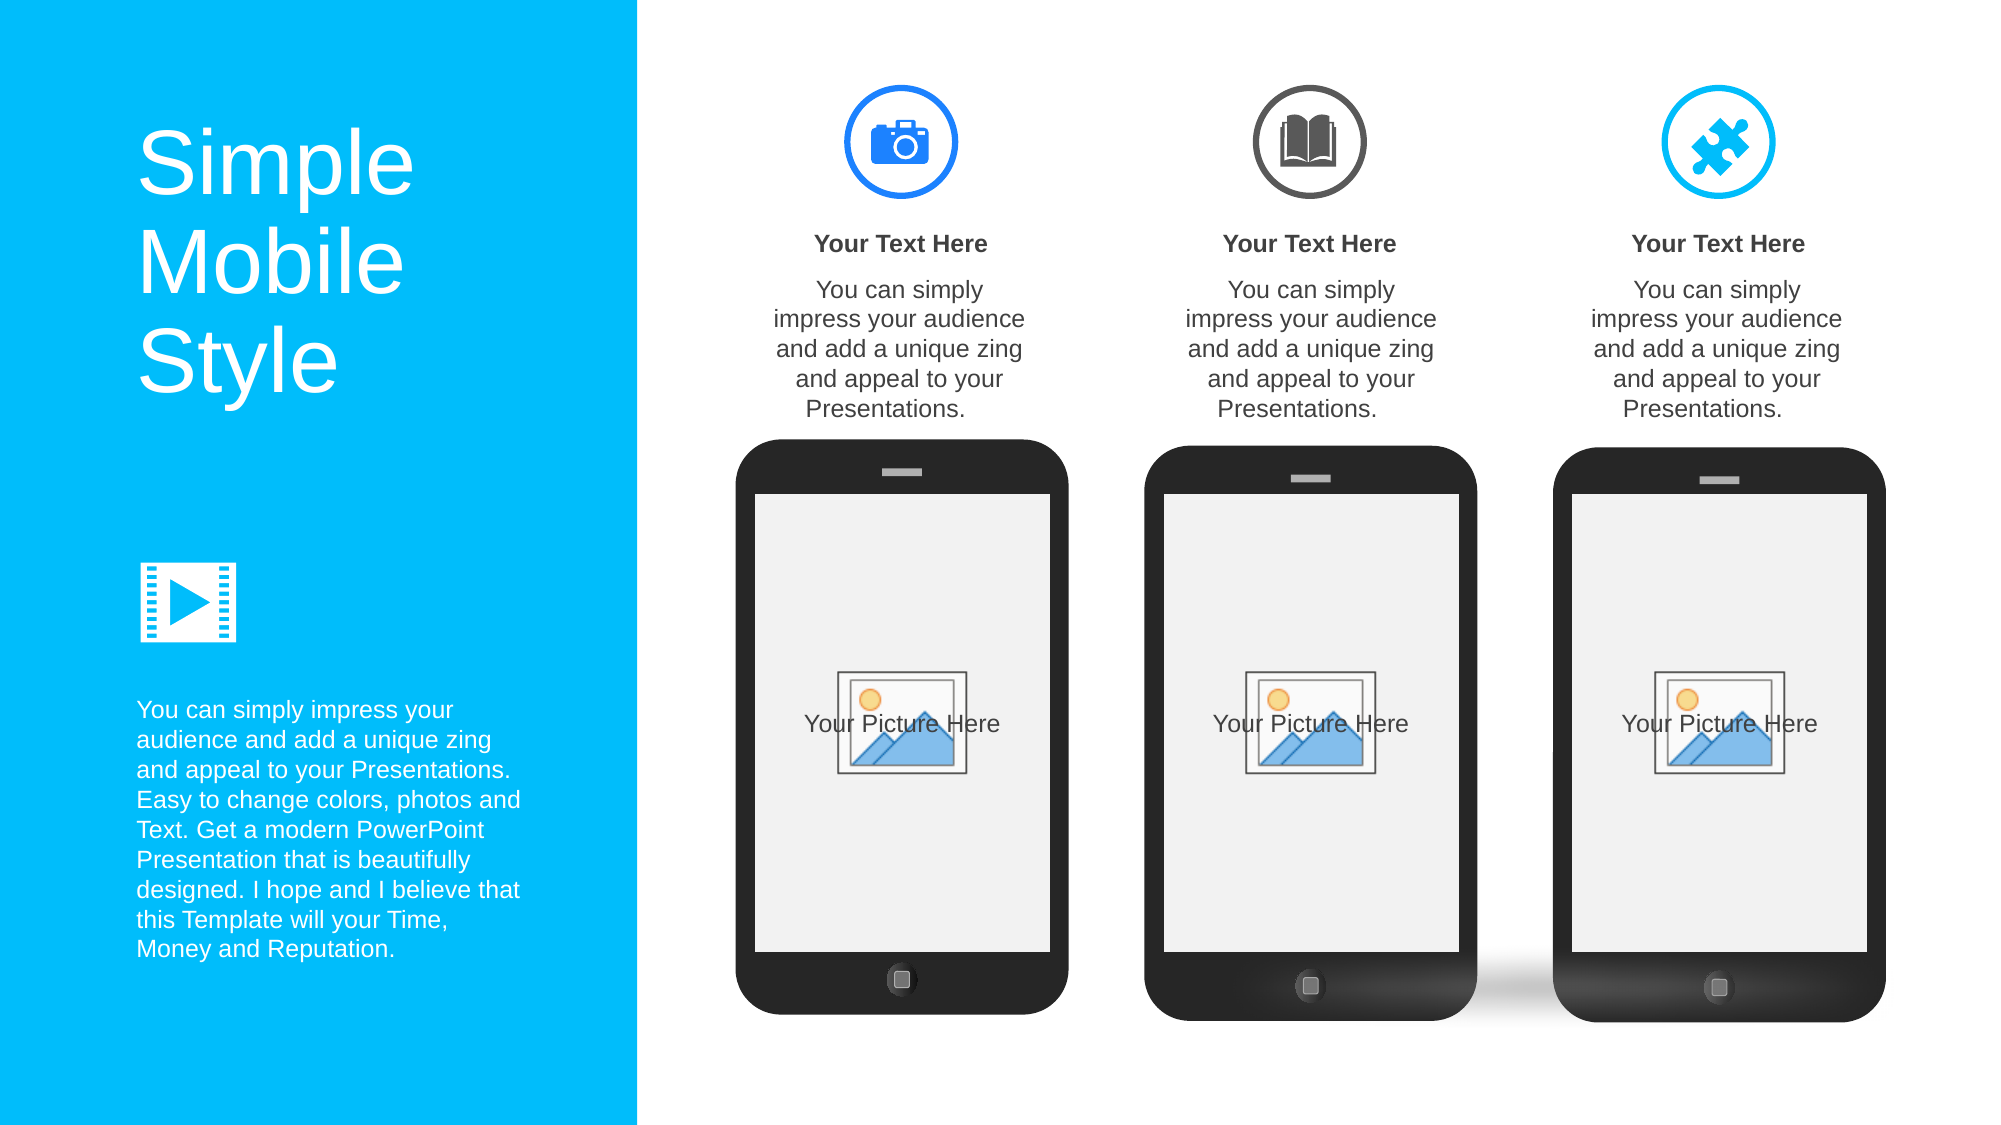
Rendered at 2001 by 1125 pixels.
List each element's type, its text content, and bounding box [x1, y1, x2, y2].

picture [1572, 493, 1868, 953]
text_box [140, 561, 237, 643]
text_box [1254, 86, 1365, 197]
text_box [755, 220, 1048, 433]
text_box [1163, 220, 1457, 433]
text_box [1689, 116, 1751, 178]
text_box You can simply impress your audience and add a unique zing and appeal to your Presentations. Easy to change colors, photos and Text. Get a modern PowerPoint Presentation that is beautifully designed. I hope and I believe that this Template will your Time, Money and Reputation. [121, 686, 542, 971]
text_box [1663, 86, 1774, 197]
text_box [846, 86, 957, 197]
text_box [869, 118, 930, 166]
picture [754, 493, 1050, 953]
text_box Simple Mobile Style [121, 108, 474, 420]
picture [1163, 493, 1459, 953]
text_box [1572, 220, 1865, 433]
text_box [1279, 113, 1338, 168]
